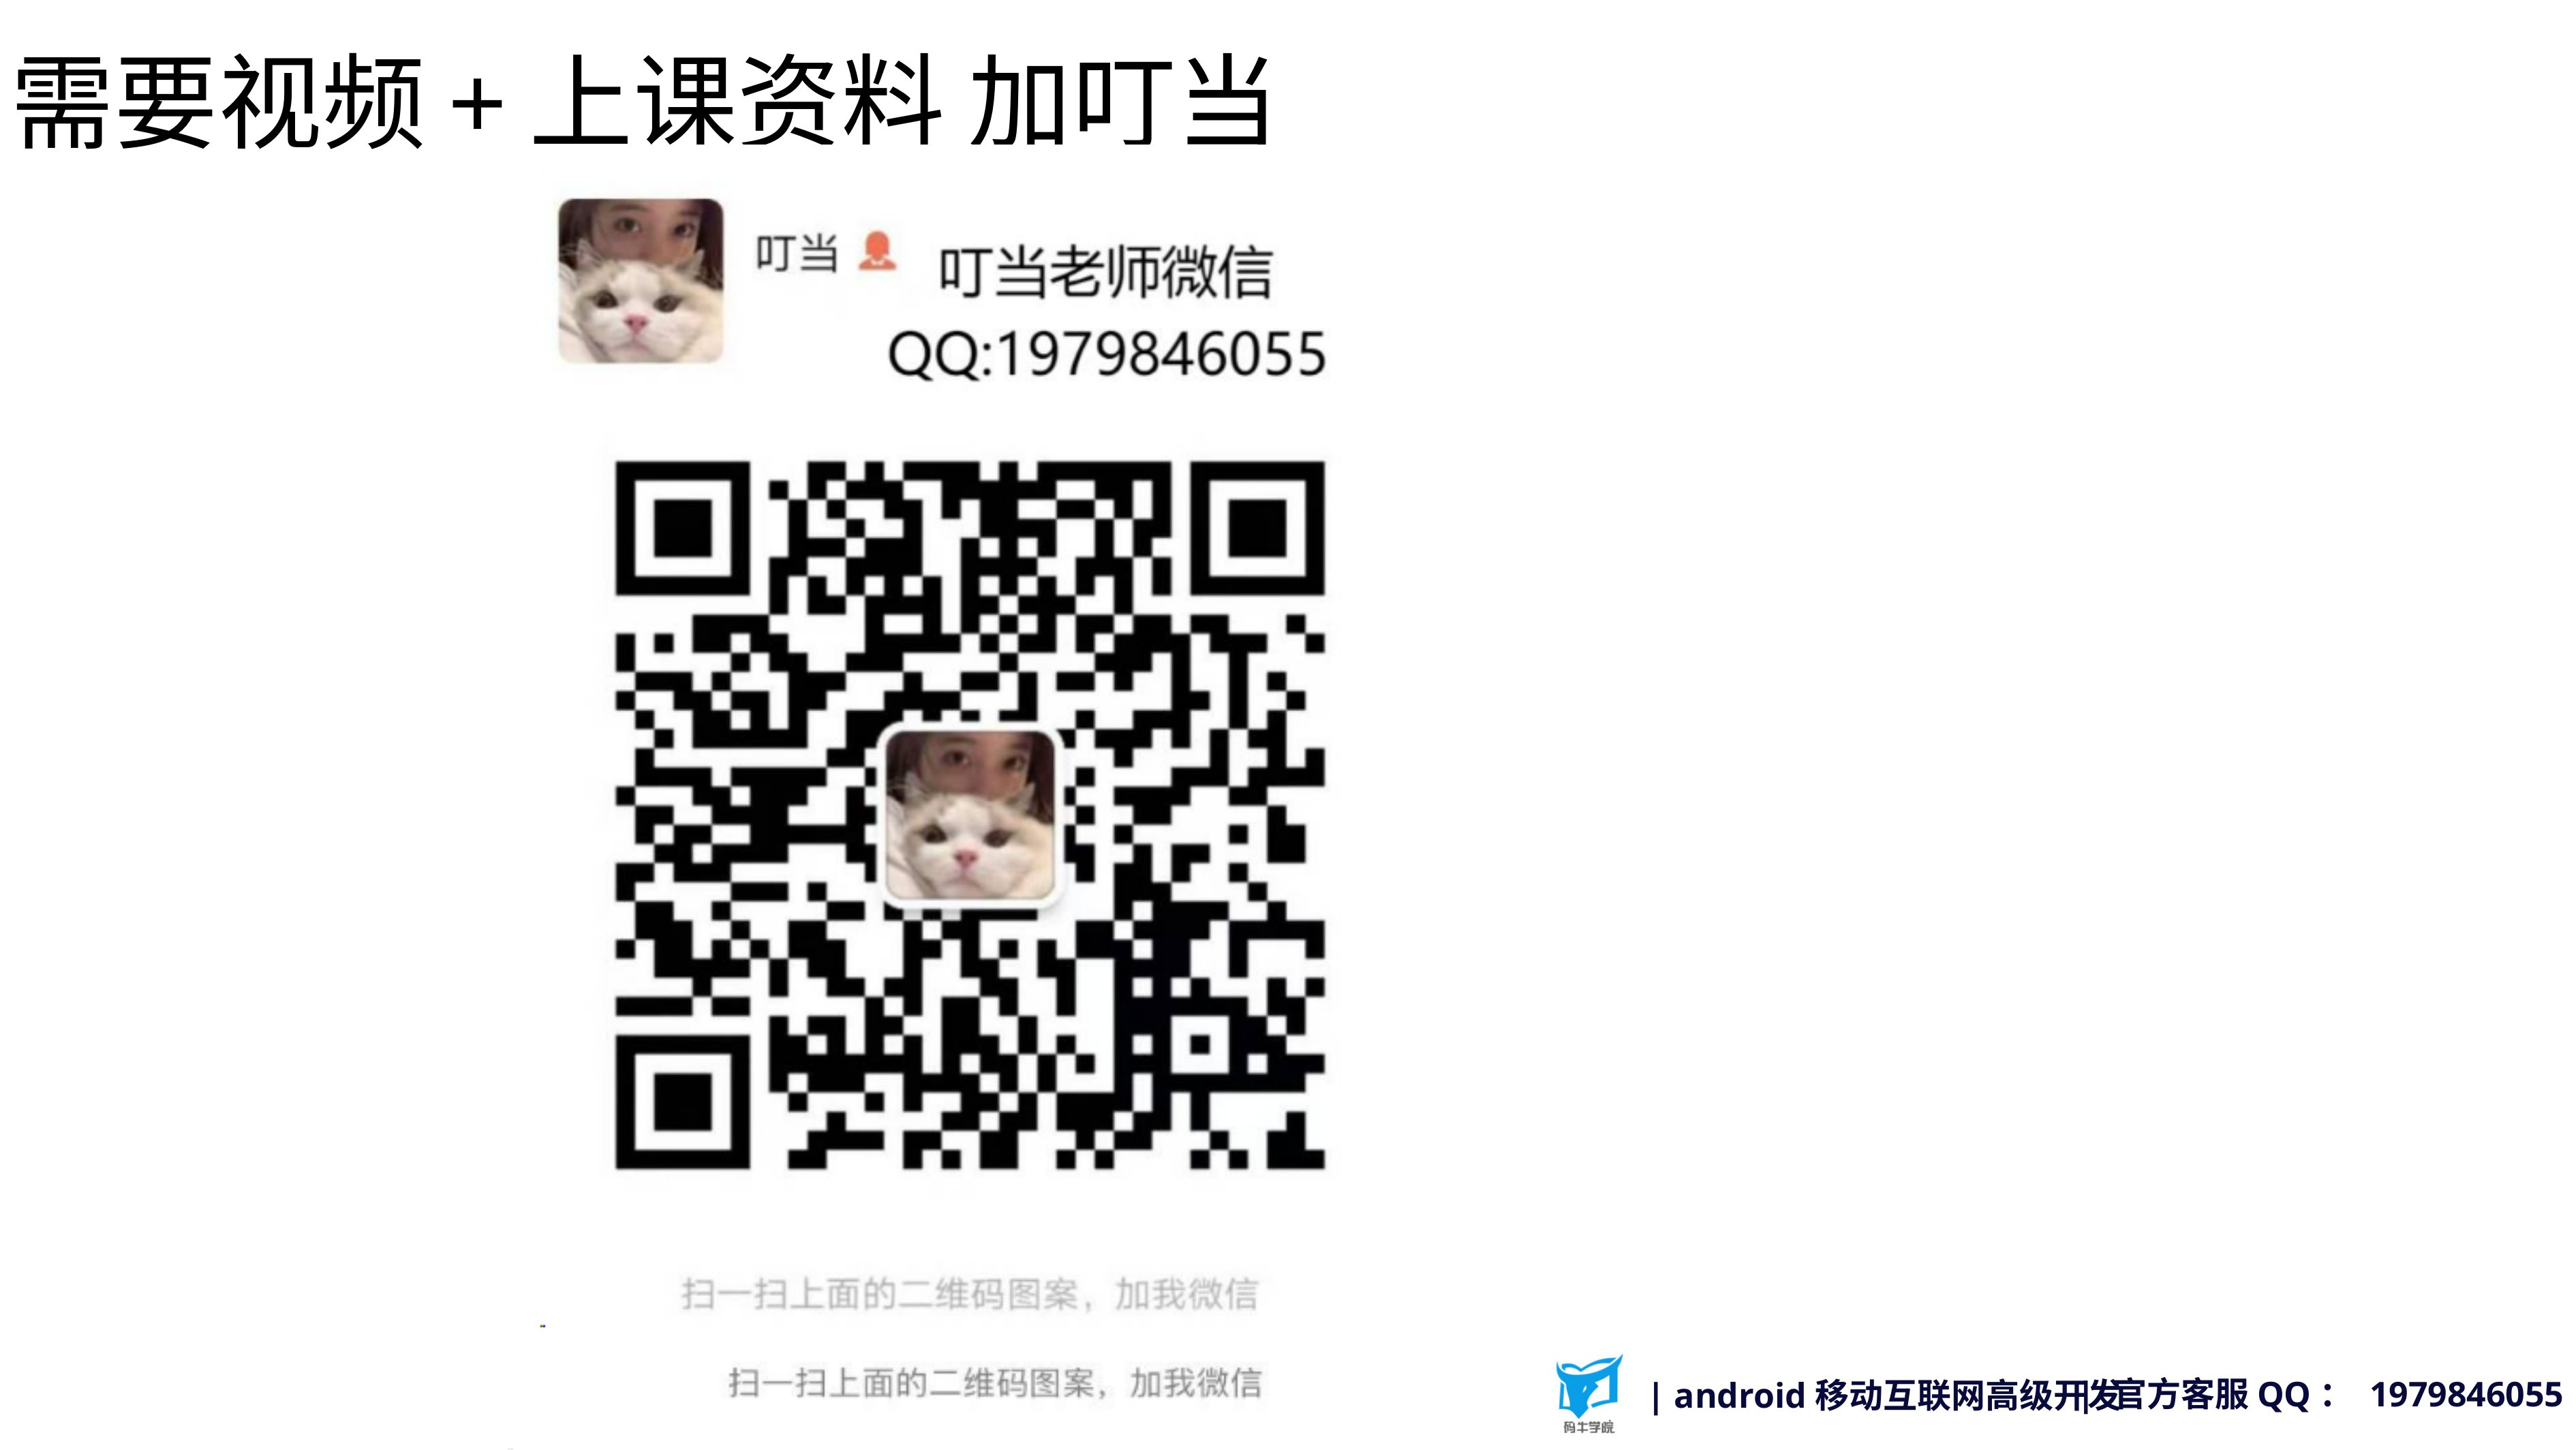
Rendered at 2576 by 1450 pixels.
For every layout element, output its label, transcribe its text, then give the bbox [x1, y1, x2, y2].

picture [1544, 1349, 1635, 1440]
title 需要视频+上课资料 加叮当 [0, 46, 2414, 169]
picture [508, 145, 1456, 1449]
